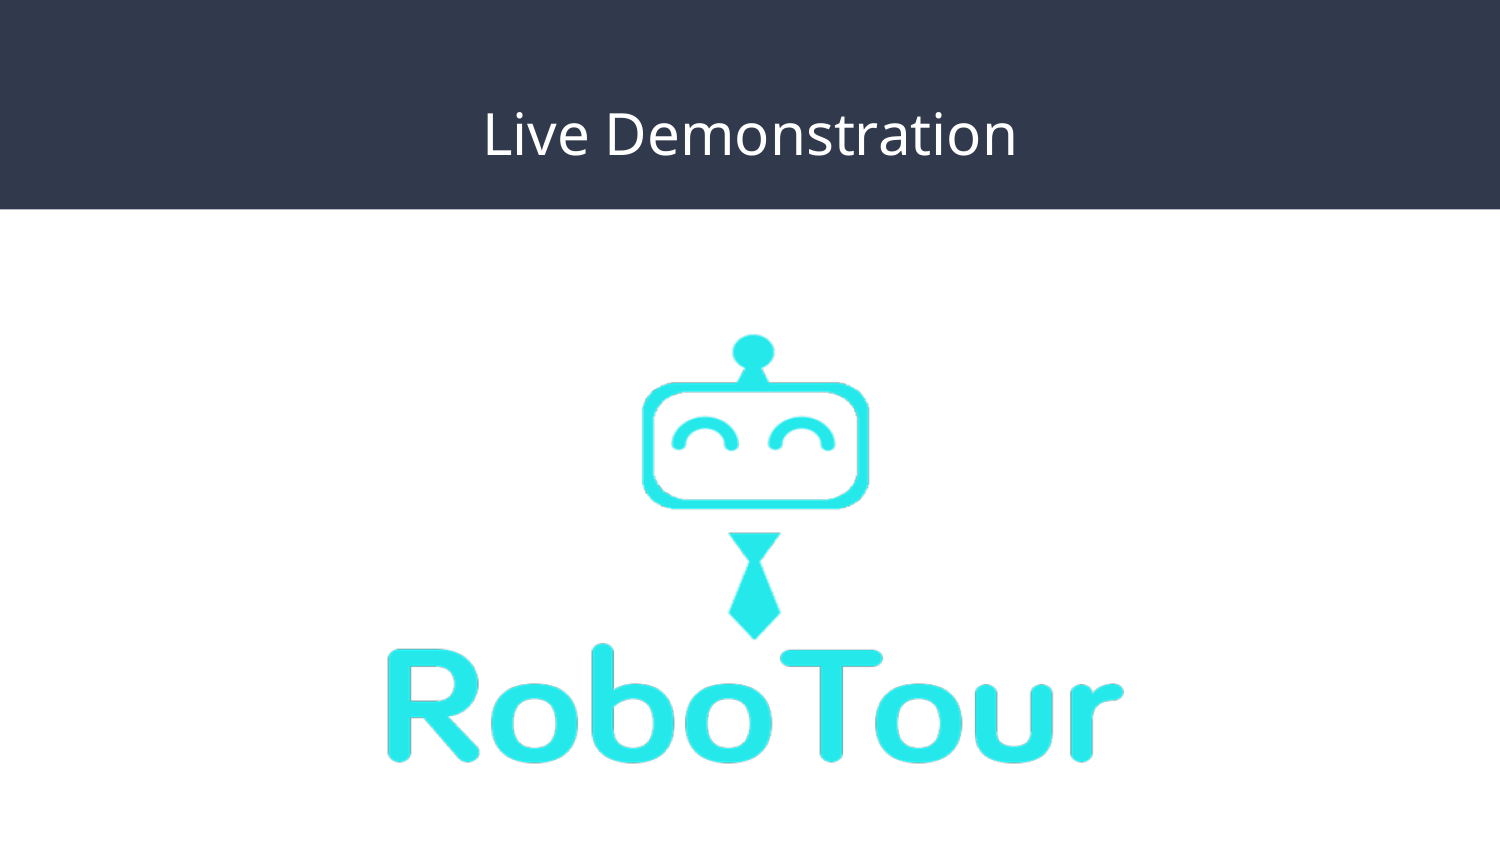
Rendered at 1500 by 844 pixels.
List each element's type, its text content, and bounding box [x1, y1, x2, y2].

title Live Demonstration [51, 82, 1449, 185]
picture [243, 220, 1232, 844]
